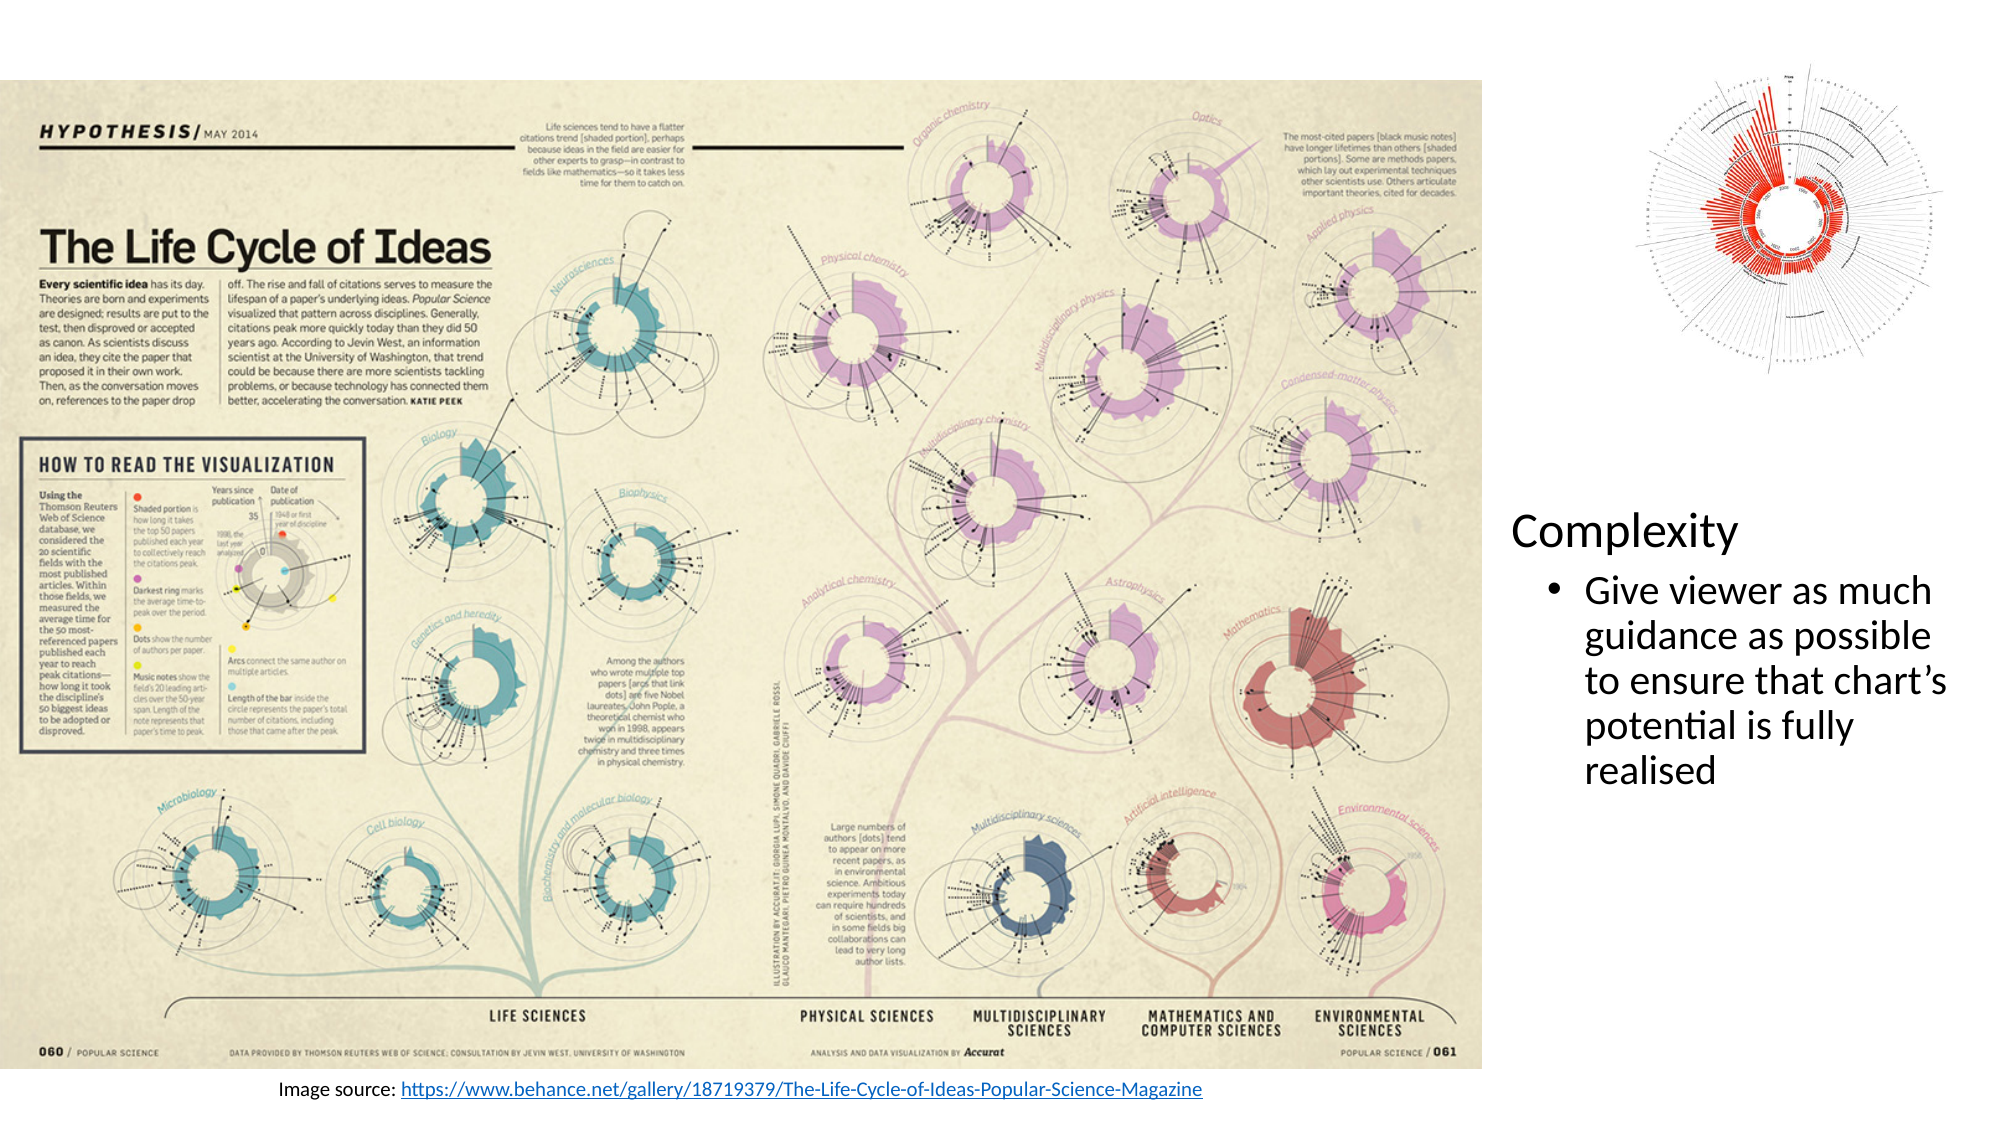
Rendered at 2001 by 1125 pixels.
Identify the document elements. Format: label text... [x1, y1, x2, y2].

picture [1578, 60, 2000, 377]
picture [0, 80, 1482, 1069]
list Complexity Give viewer as much guidance as possible to ensure that chart’s potential is fully realised [1496, 496, 1981, 856]
text_box Image source: https://www.behance.net/gallery/18719379/The-Life-Cycle-of-Ideas-Popular-Science-Magazine [240, 1069, 1241, 1125]
